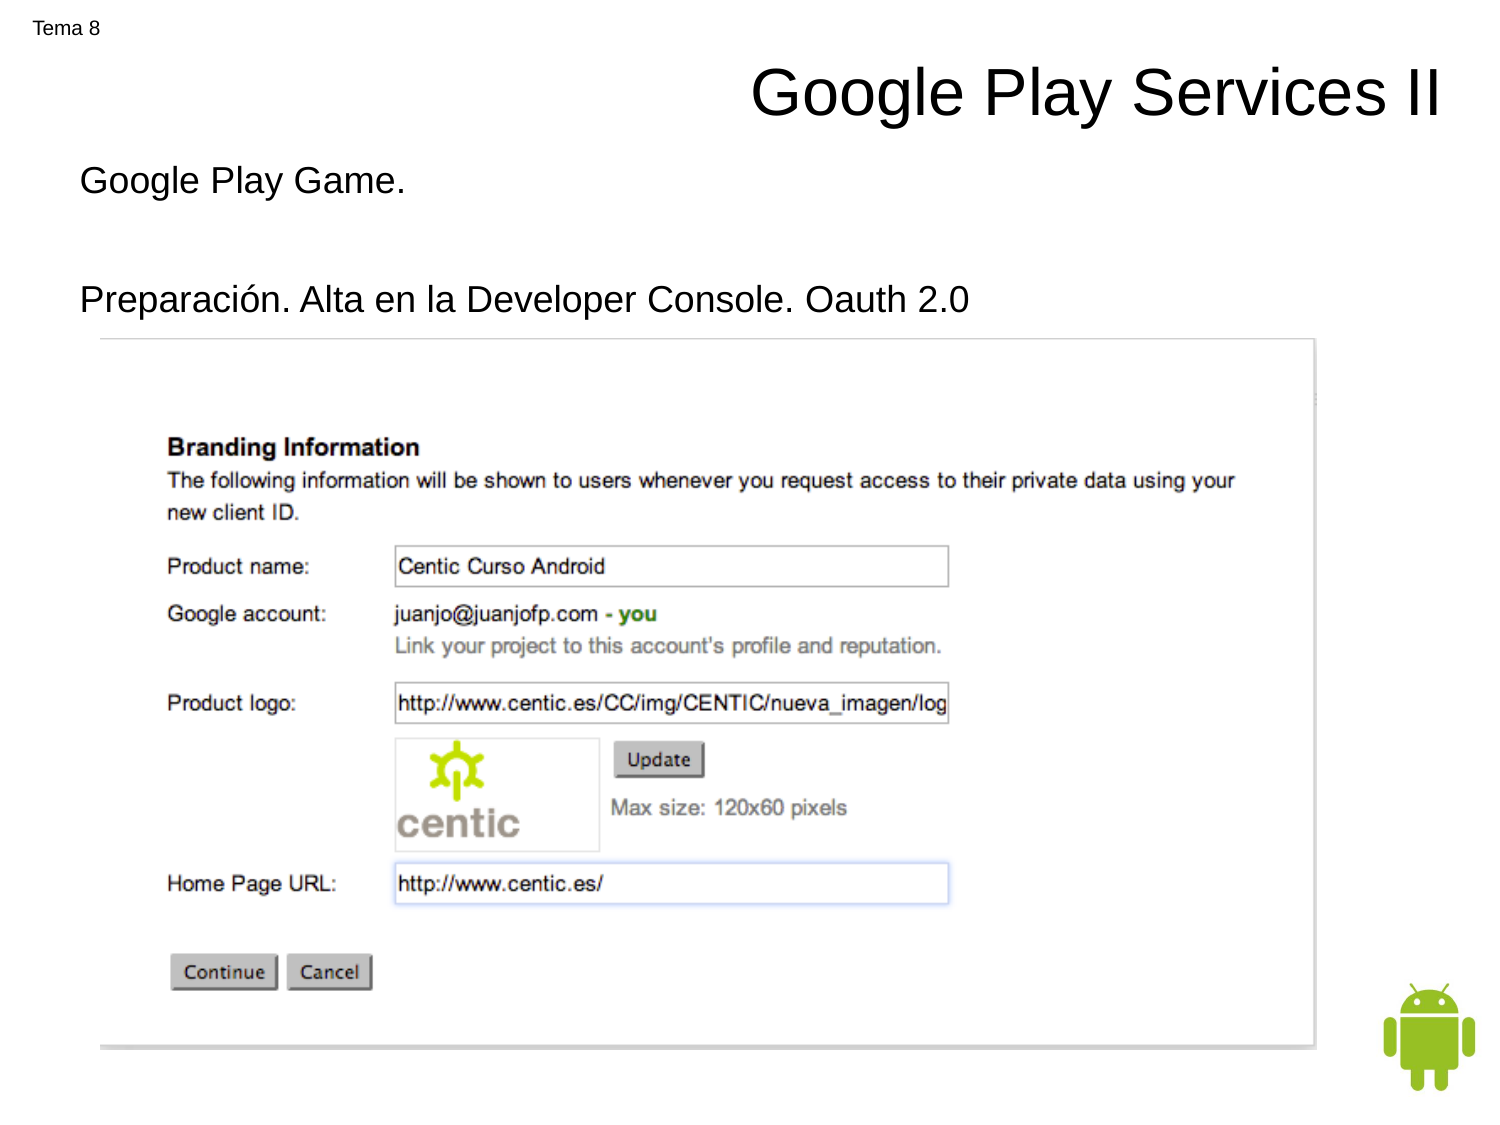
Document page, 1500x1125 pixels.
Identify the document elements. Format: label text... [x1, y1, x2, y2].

text_box Preparación. Alta en la Developer Console. Oauth 2.0 [64, 267, 1459, 327]
picture [100, 337, 1318, 1050]
text_box Tema 8 [17, 7, 195, 48]
picture [1375, 975, 1483, 1097]
text_box Google Play Game. [64, 148, 774, 209]
title Google Play Services II [631, 66, 1459, 111]
